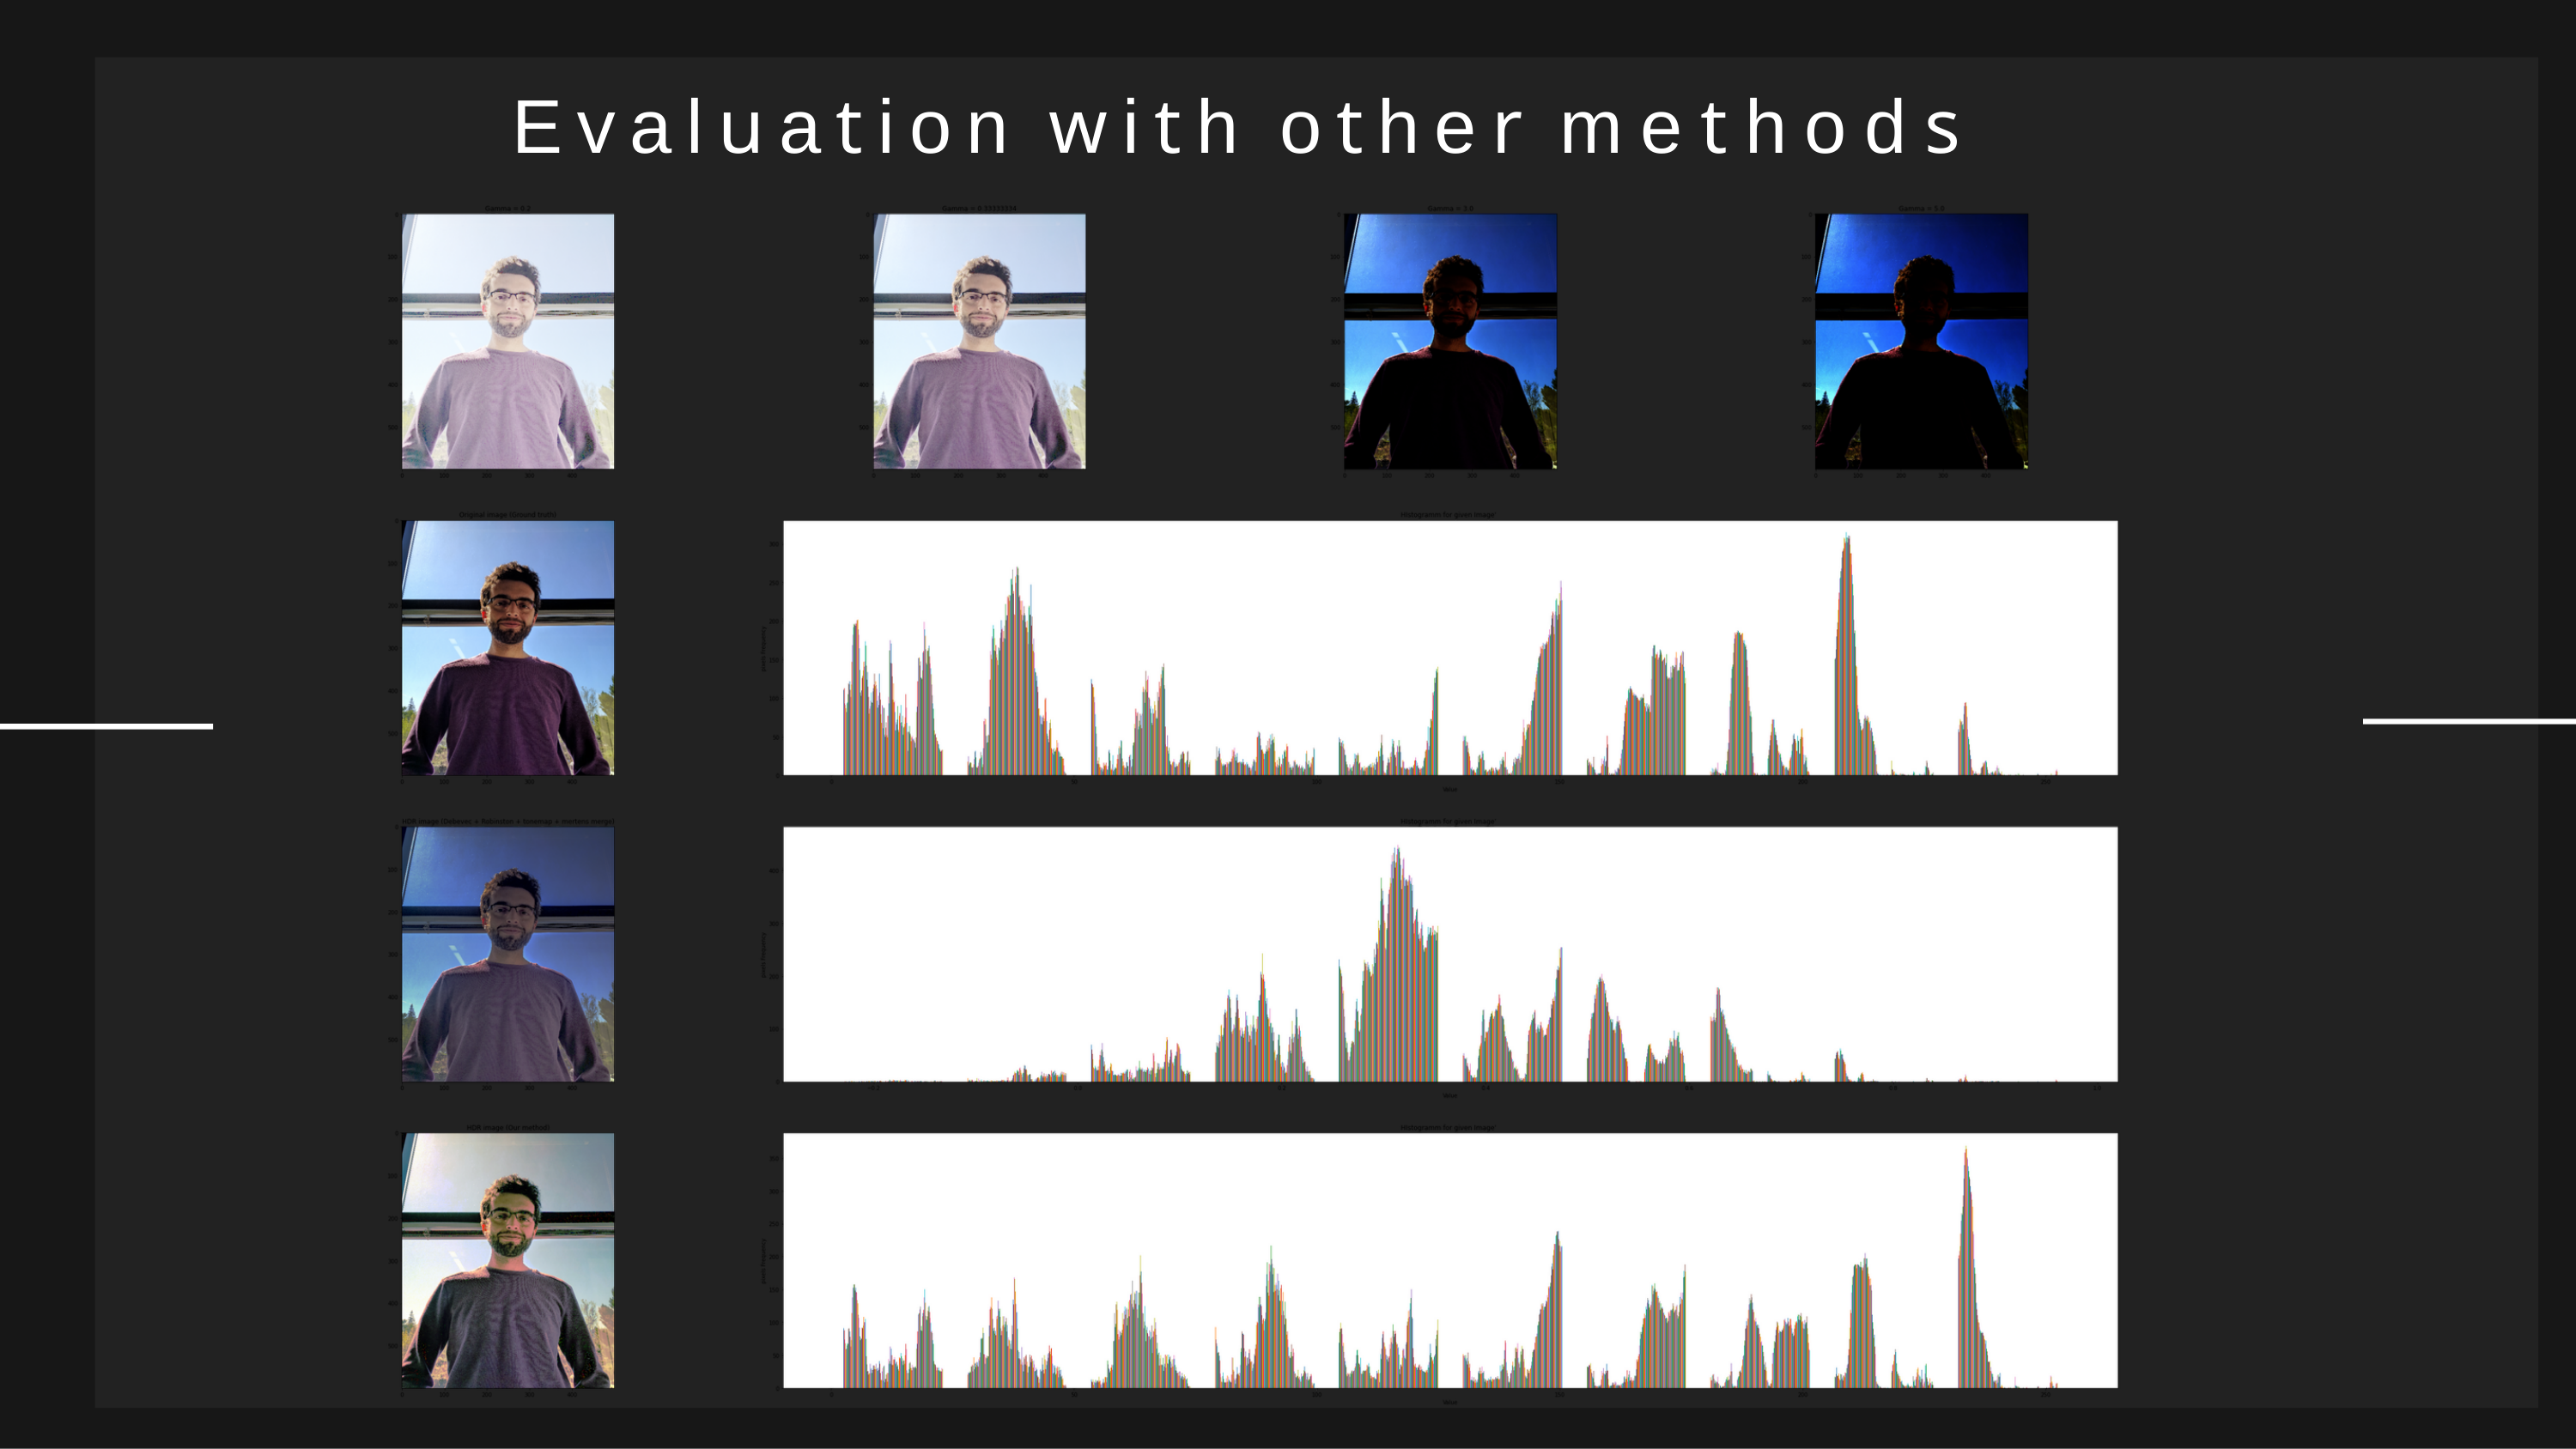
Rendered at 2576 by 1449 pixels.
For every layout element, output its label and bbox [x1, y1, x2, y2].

text_box [0, 57, 2576, 1409]
